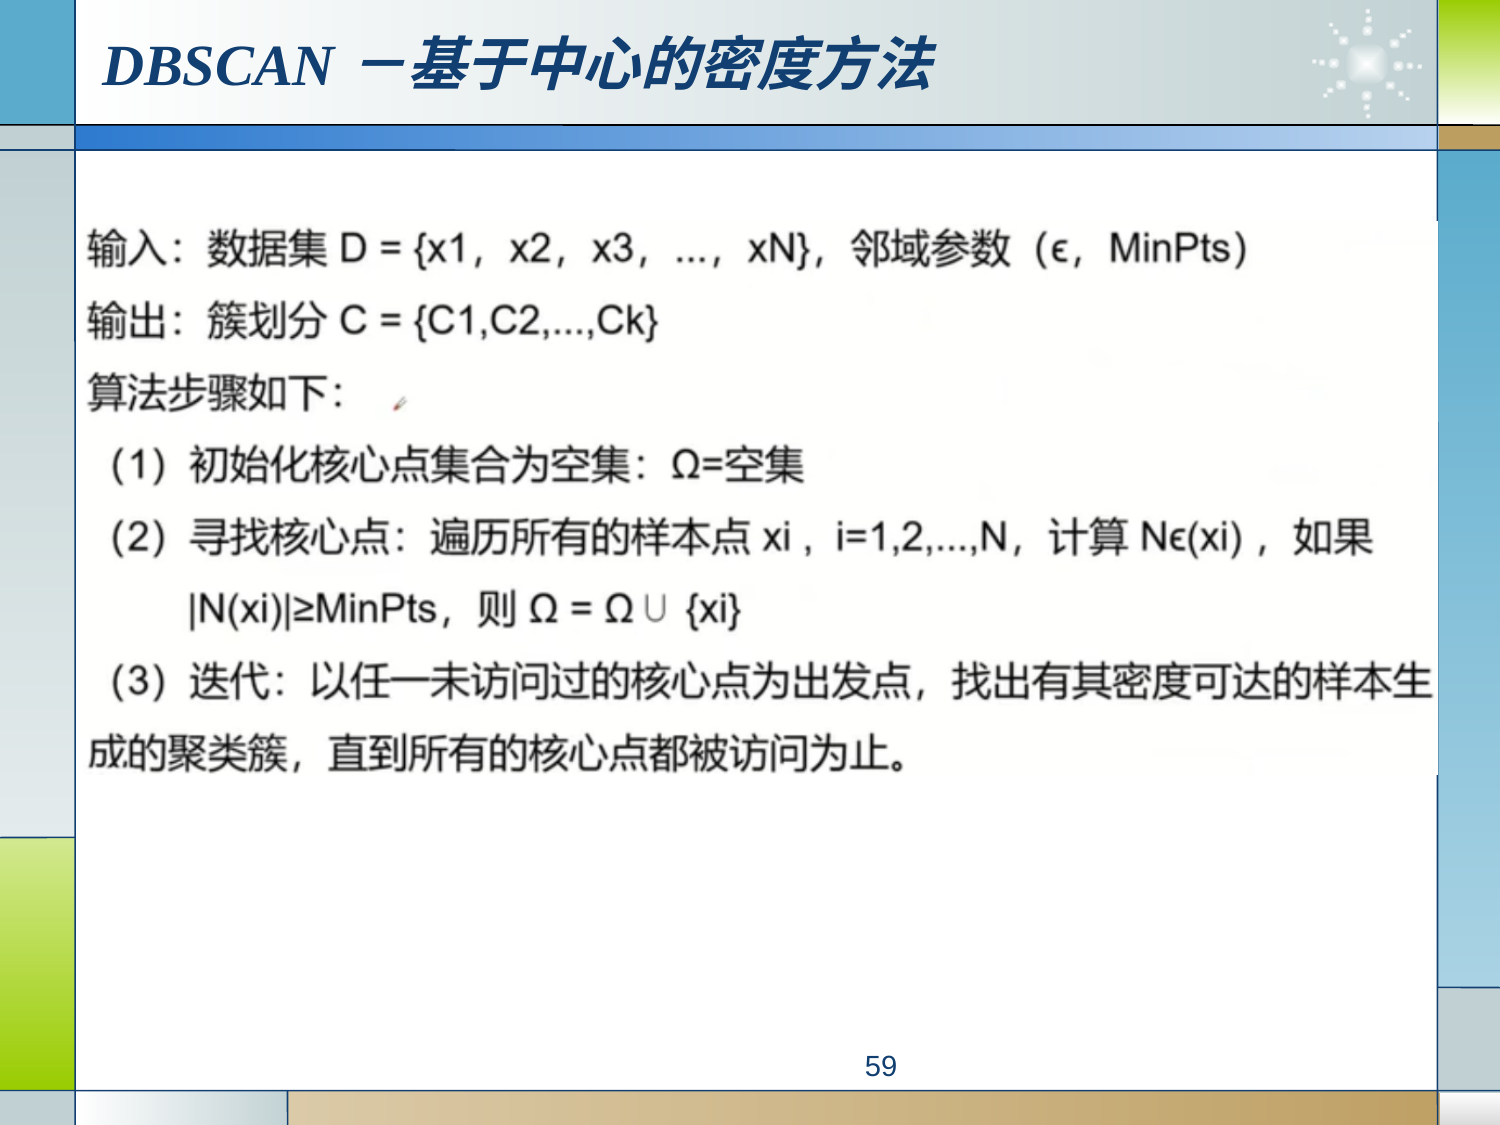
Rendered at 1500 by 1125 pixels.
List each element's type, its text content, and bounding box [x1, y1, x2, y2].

text_box DBSCAN－基于中心的密度方法 [87, 20, 1188, 113]
picture [80, 221, 1438, 776]
slide_number 59 [562, 1039, 913, 1081]
